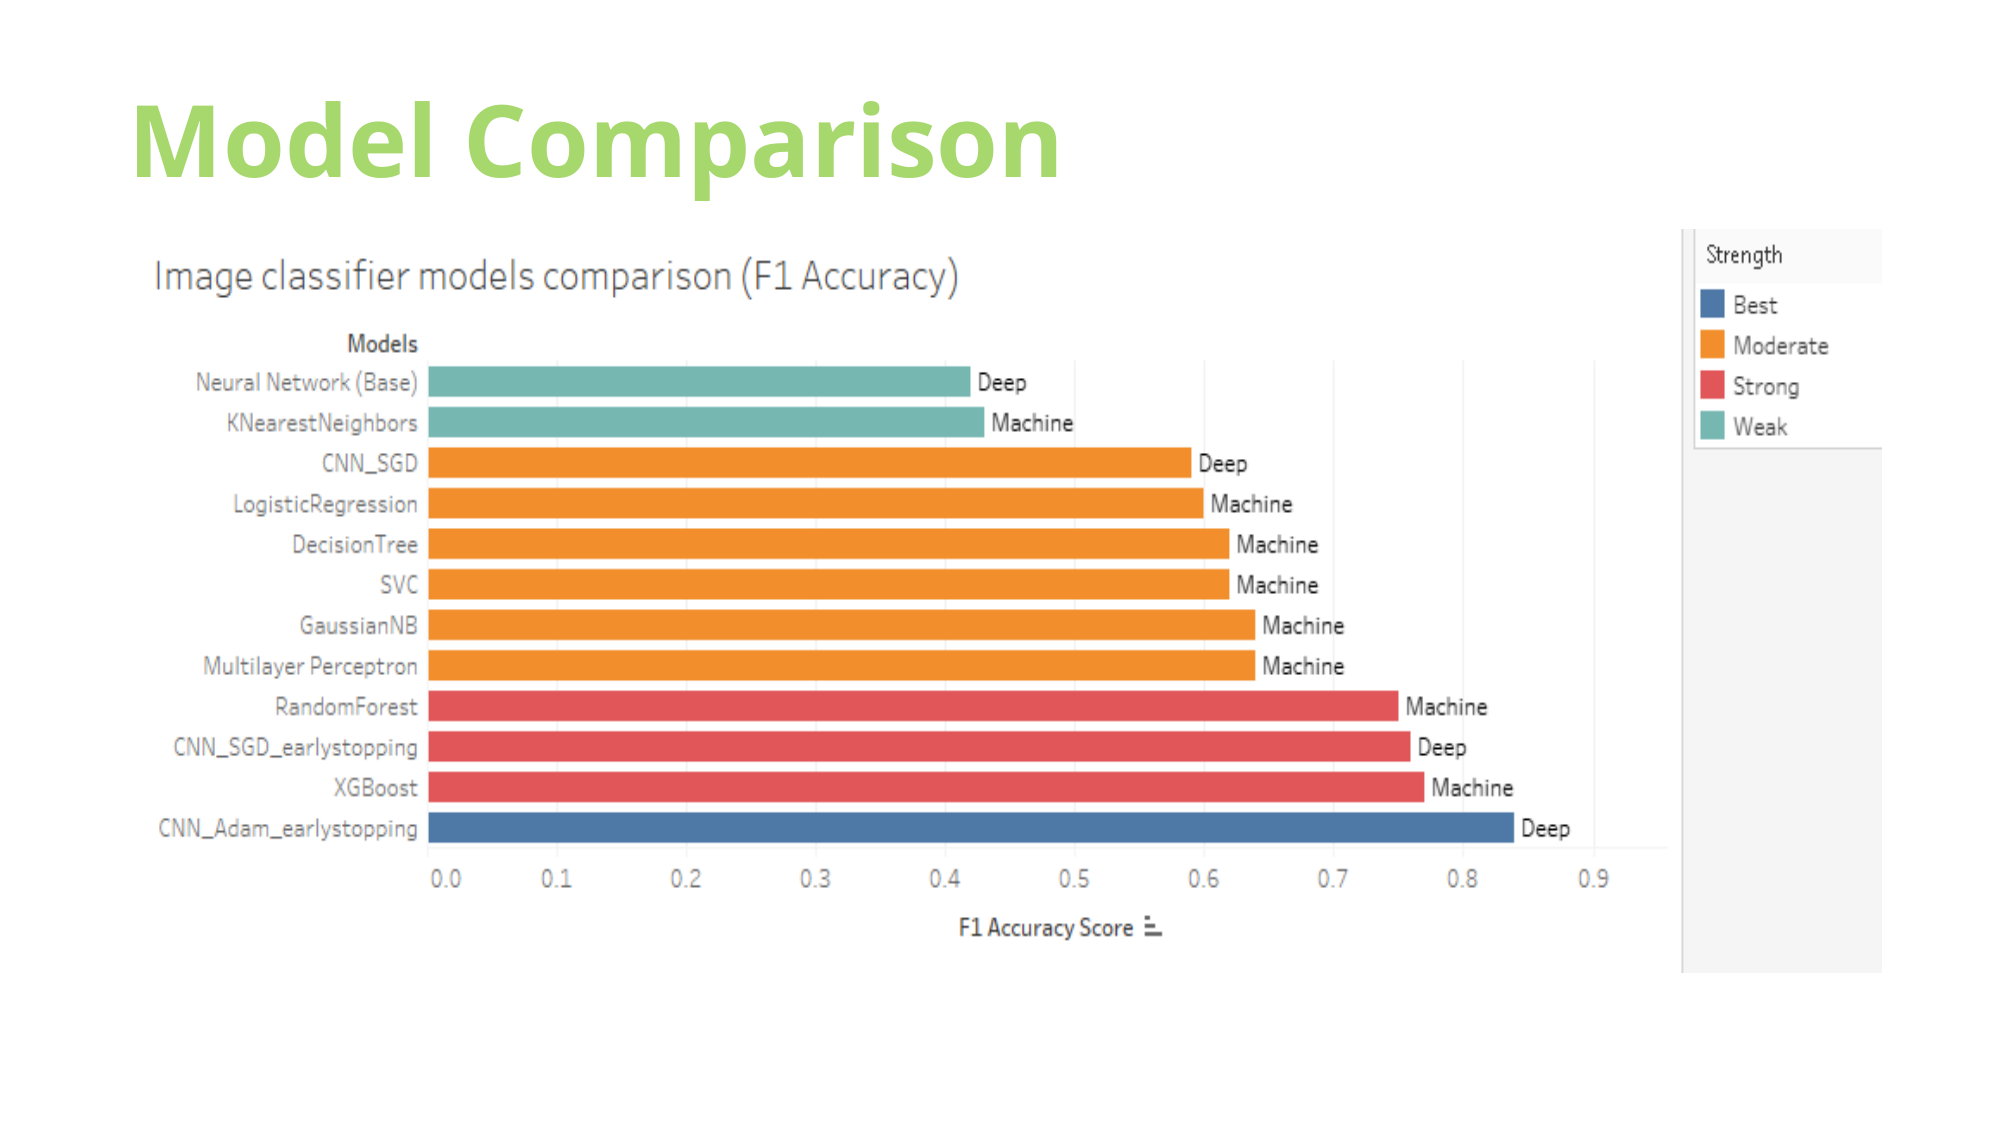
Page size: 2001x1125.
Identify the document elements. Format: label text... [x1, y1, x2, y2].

picture [146, 228, 1882, 973]
text_box Model Comparison [128, 64, 1710, 198]
